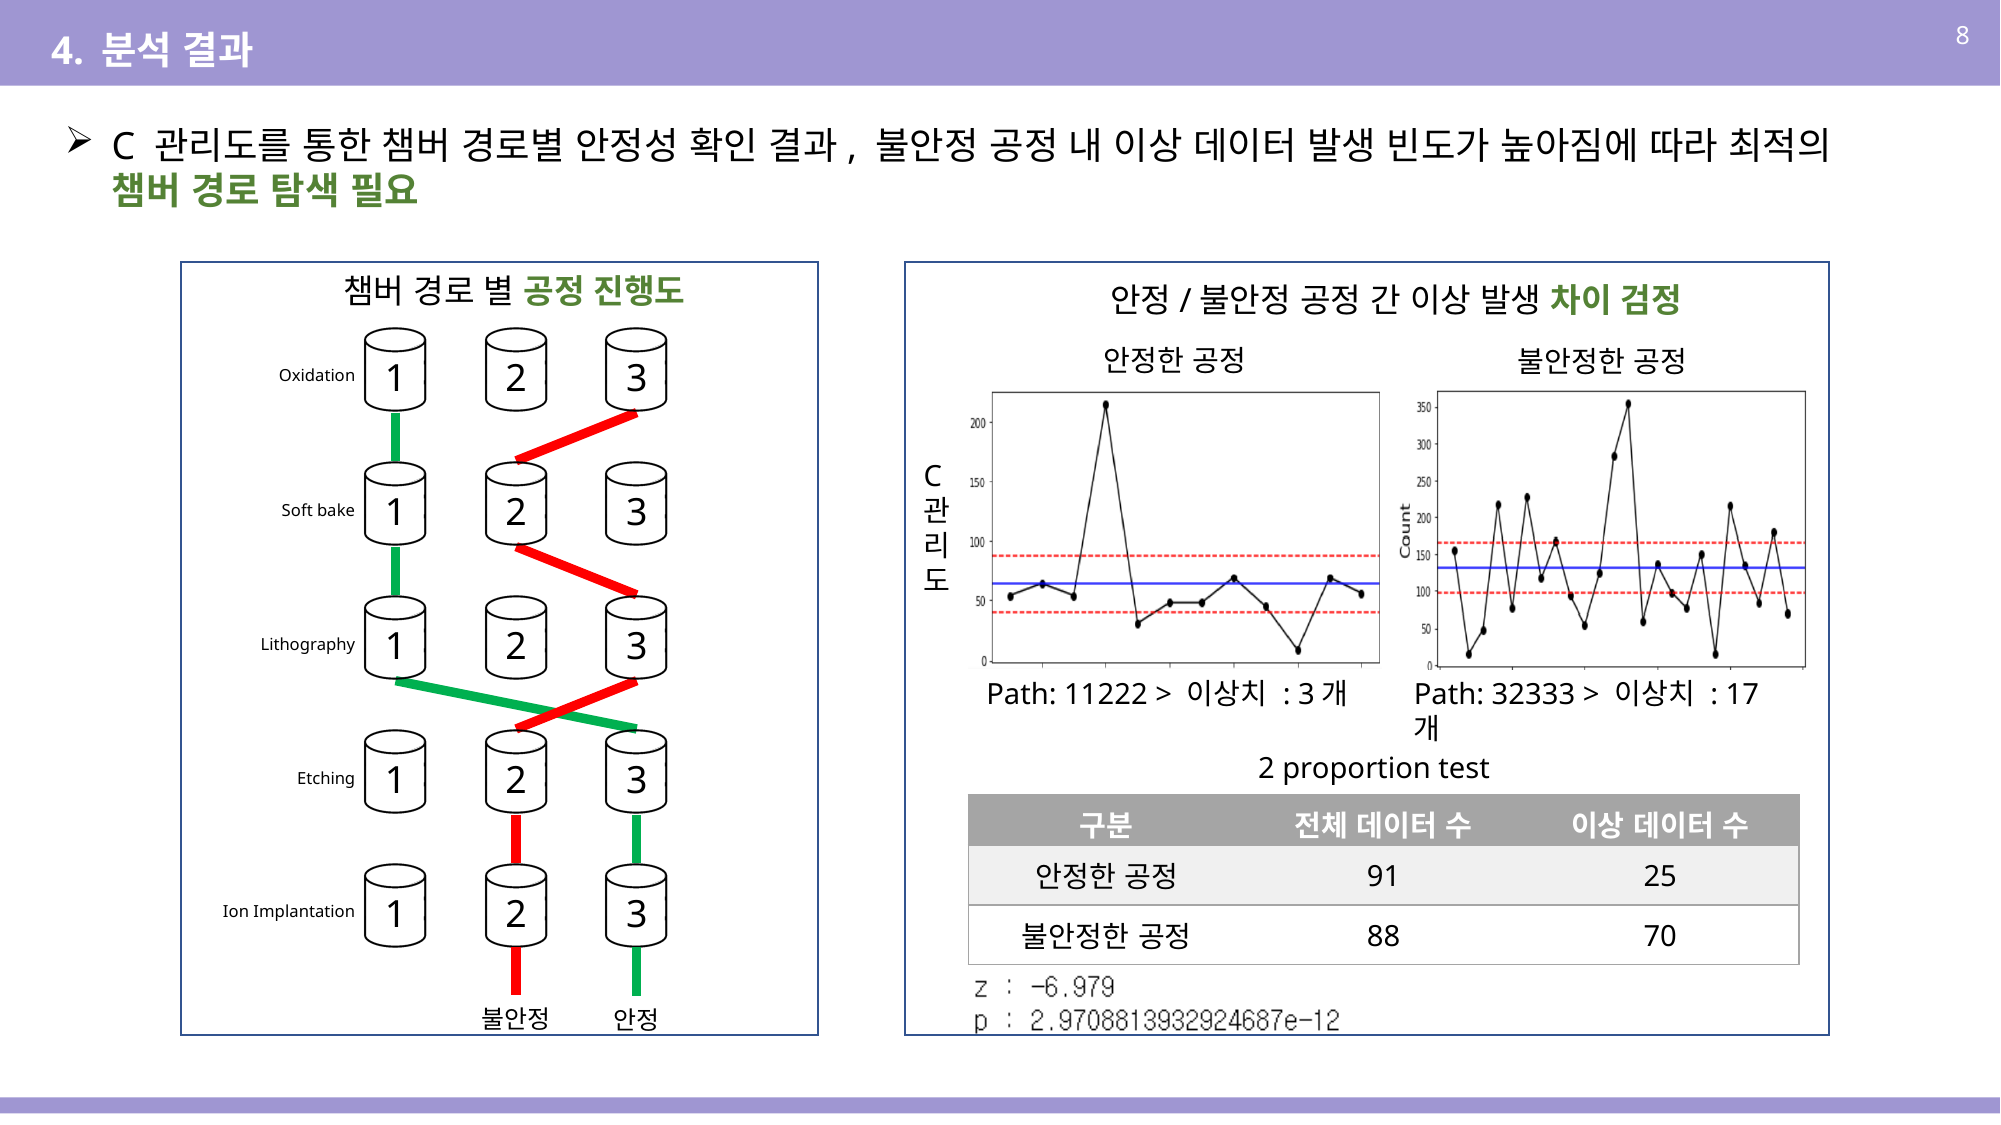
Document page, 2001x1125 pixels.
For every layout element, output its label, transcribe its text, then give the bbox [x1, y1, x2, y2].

text_box [0, 0, 2000, 87]
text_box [204, 326, 691, 1044]
picture [1395, 388, 1810, 670]
text_box 4. 분석 결과 [35, 23, 1825, 81]
text_box [0, 1096, 2000, 1114]
text_box [904, 261, 1830, 1036]
text_box 8 [1534, 12, 1985, 73]
text_box [180, 261, 819, 1036]
picture [968, 971, 1342, 1037]
picture [968, 388, 1382, 670]
text_box C 관리도를 통한 챔버 경로별 안정성 확인 결과, 불안정 공정 내 이상 데이터 발생 빈도가 높아짐에 따라 최적의 챔버 경로 탐색 필요 [49, 114, 1905, 220]
